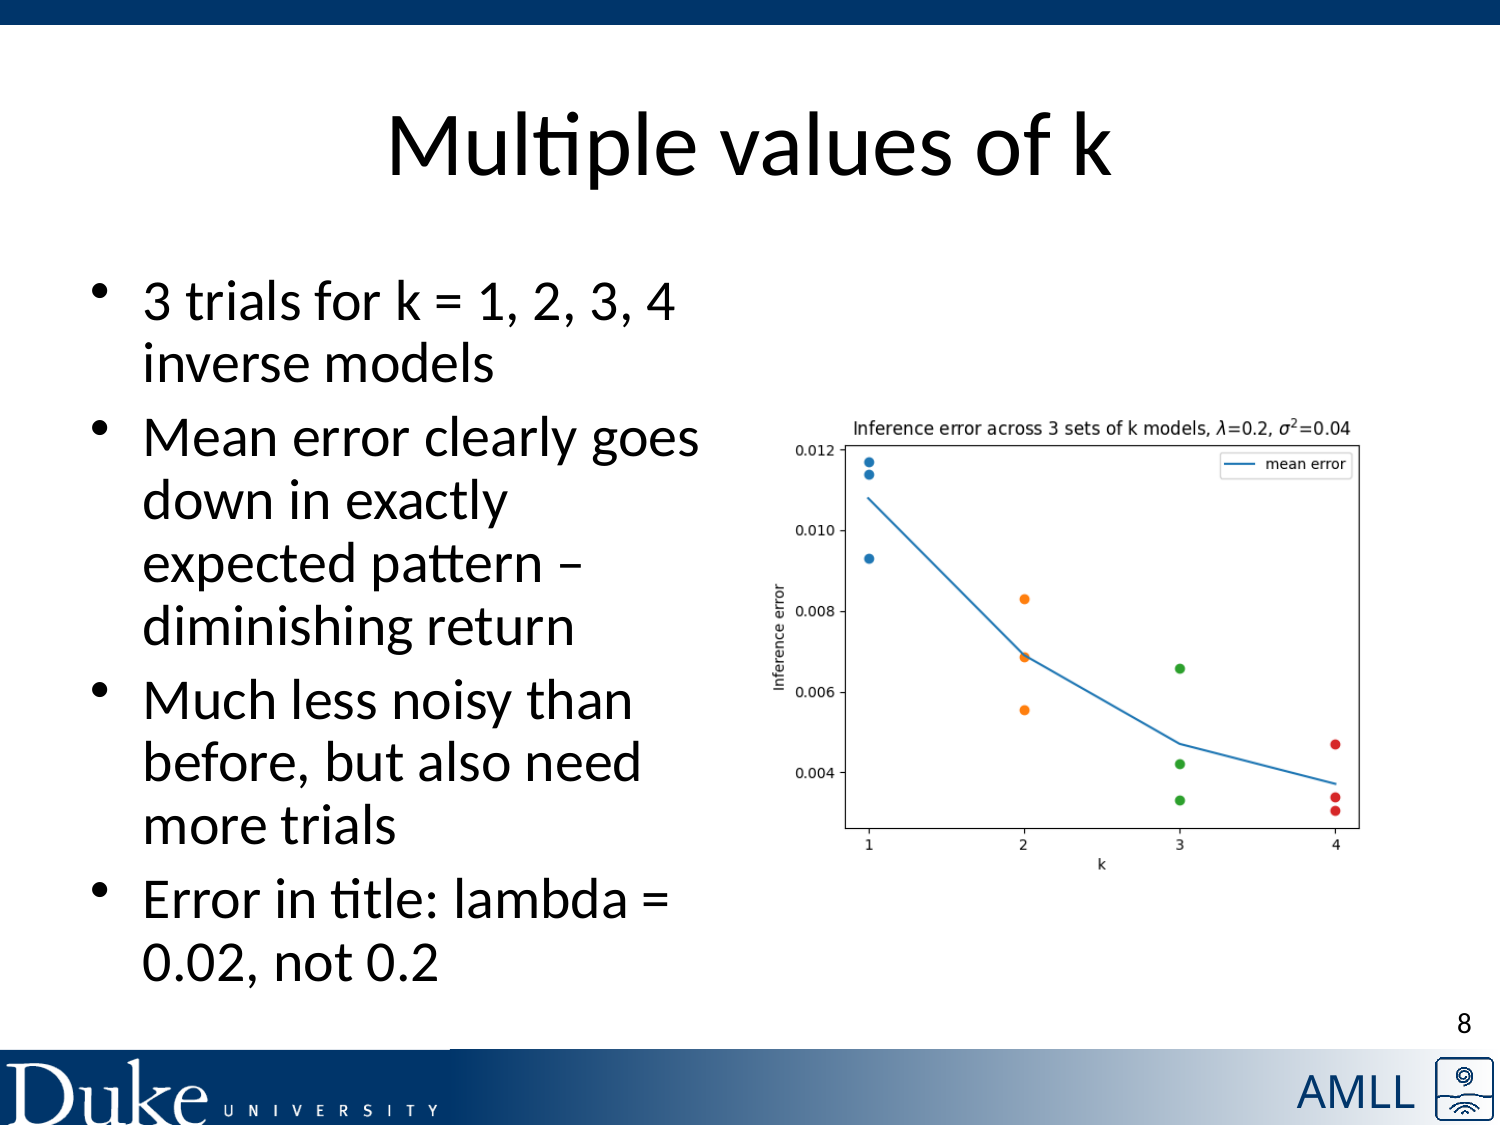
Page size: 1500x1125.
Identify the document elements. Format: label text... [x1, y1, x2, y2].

slide_number 8 [1412, 997, 1500, 1049]
title Multiple values of k [75, 45, 1425, 233]
picture [762, 385, 1425, 883]
list 3 trials for k = 1, 2, 3, 4 inverse models Mean error clearly goes down in exactly expected pattern – diminishing return Much less noisy than before, but also need more trials Error in title: lambda = 0.02, not 0.2 [75, 262, 738, 1005]
picture [1435, 1057, 1494, 1121]
picture [0, 1048, 963, 1125]
